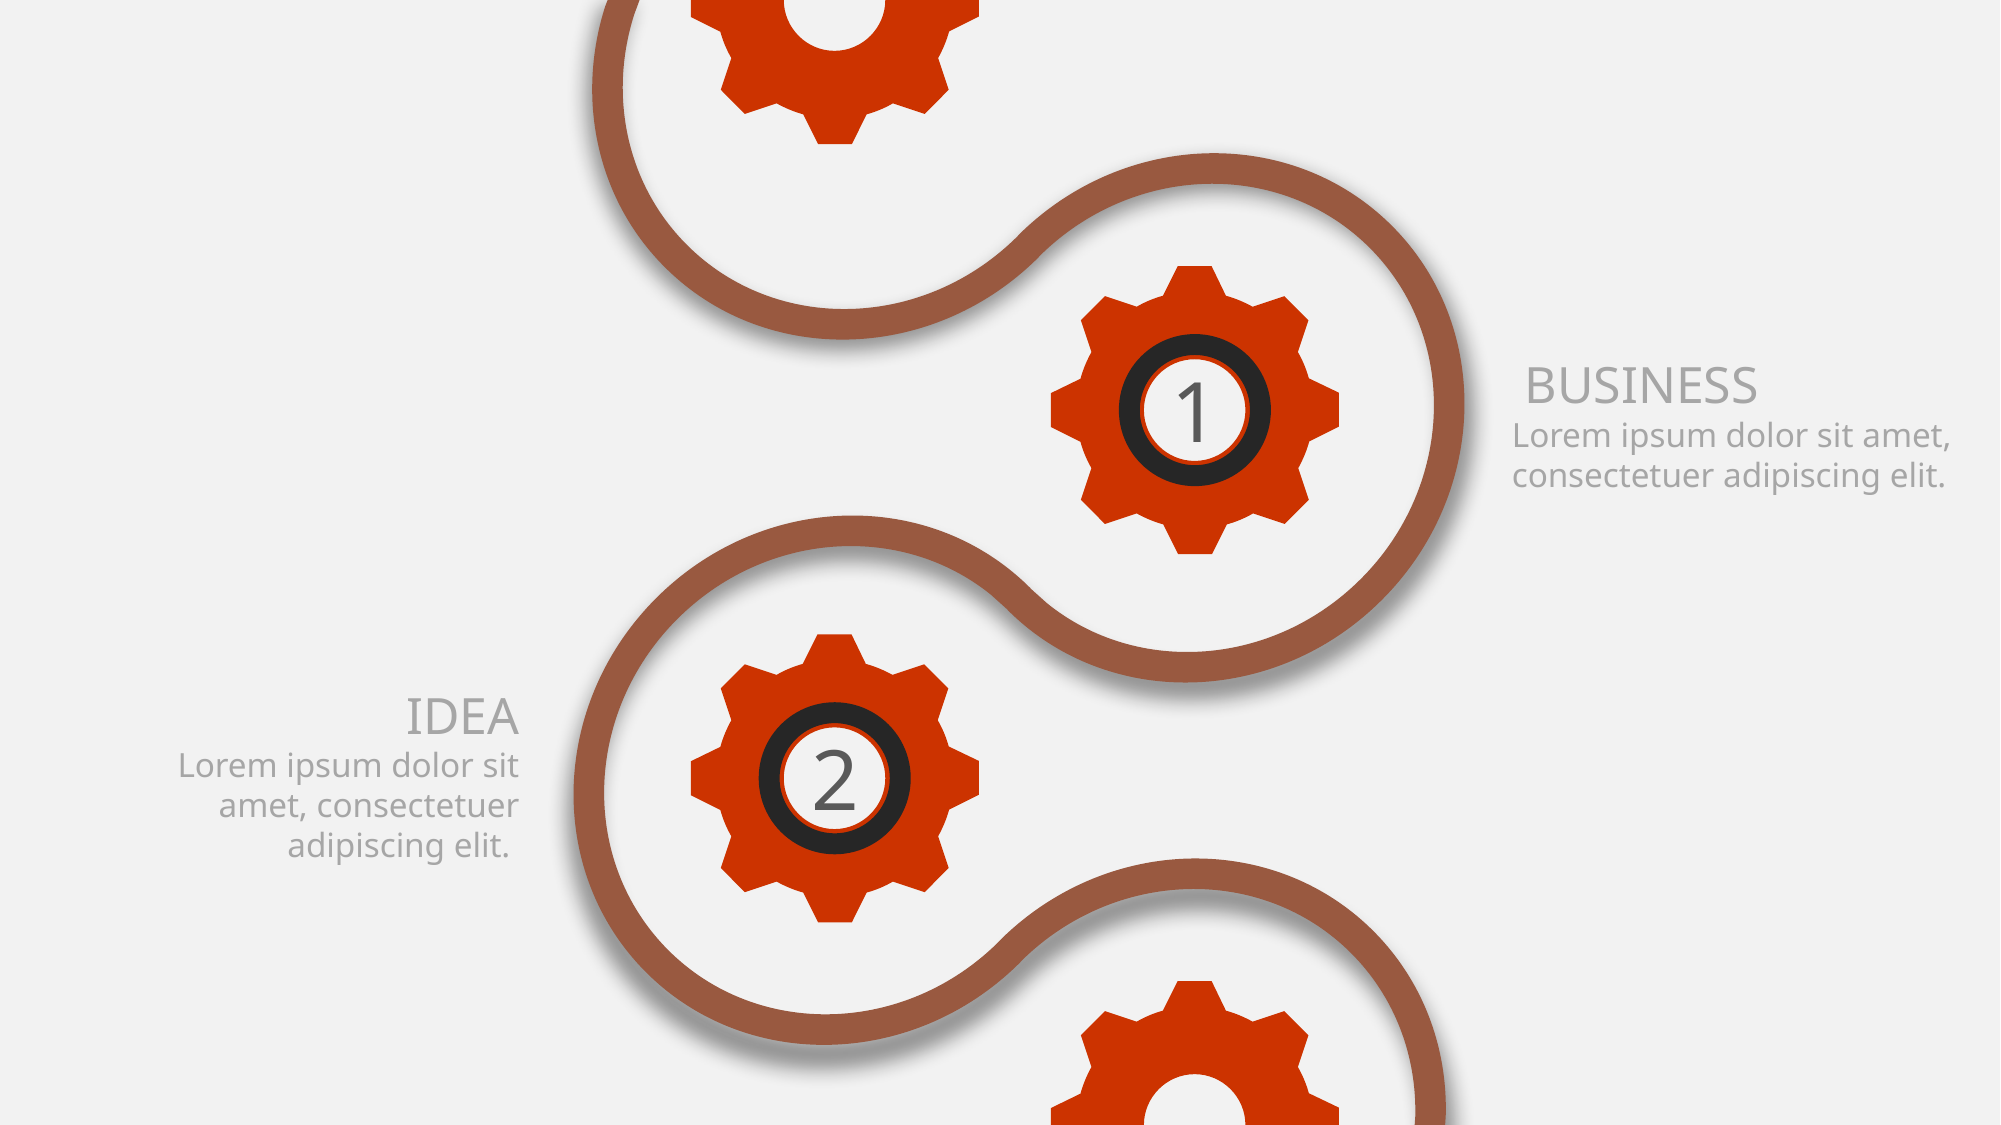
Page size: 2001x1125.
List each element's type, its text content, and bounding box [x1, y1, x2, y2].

text_box [783, 700, 887, 720]
text_box [573, 0, 1465, 1125]
text_box [1117, 369, 1129, 452]
text_box 1 [1129, 352, 1261, 467]
text_box IDEA Lorem ipsum dolor sit amet, consectetuer adipiscing elit. [93, 677, 535, 917]
text_box [757, 736, 769, 820]
text_box [901, 737, 913, 819]
text_box [1050, 981, 1339, 1125]
text_box 2 [769, 720, 901, 835]
text_box [690, 634, 979, 923]
text_box BUSINESS Lorem ipsum dolor sit amet, consectetuer adipiscing elit. [1497, 346, 2000, 546]
text_box [1050, 266, 1339, 555]
text_box [781, 835, 888, 856]
text_box [1261, 369, 1273, 451]
text_box [690, 0, 979, 145]
text_box [1143, 332, 1247, 352]
text_box [1142, 467, 1248, 488]
